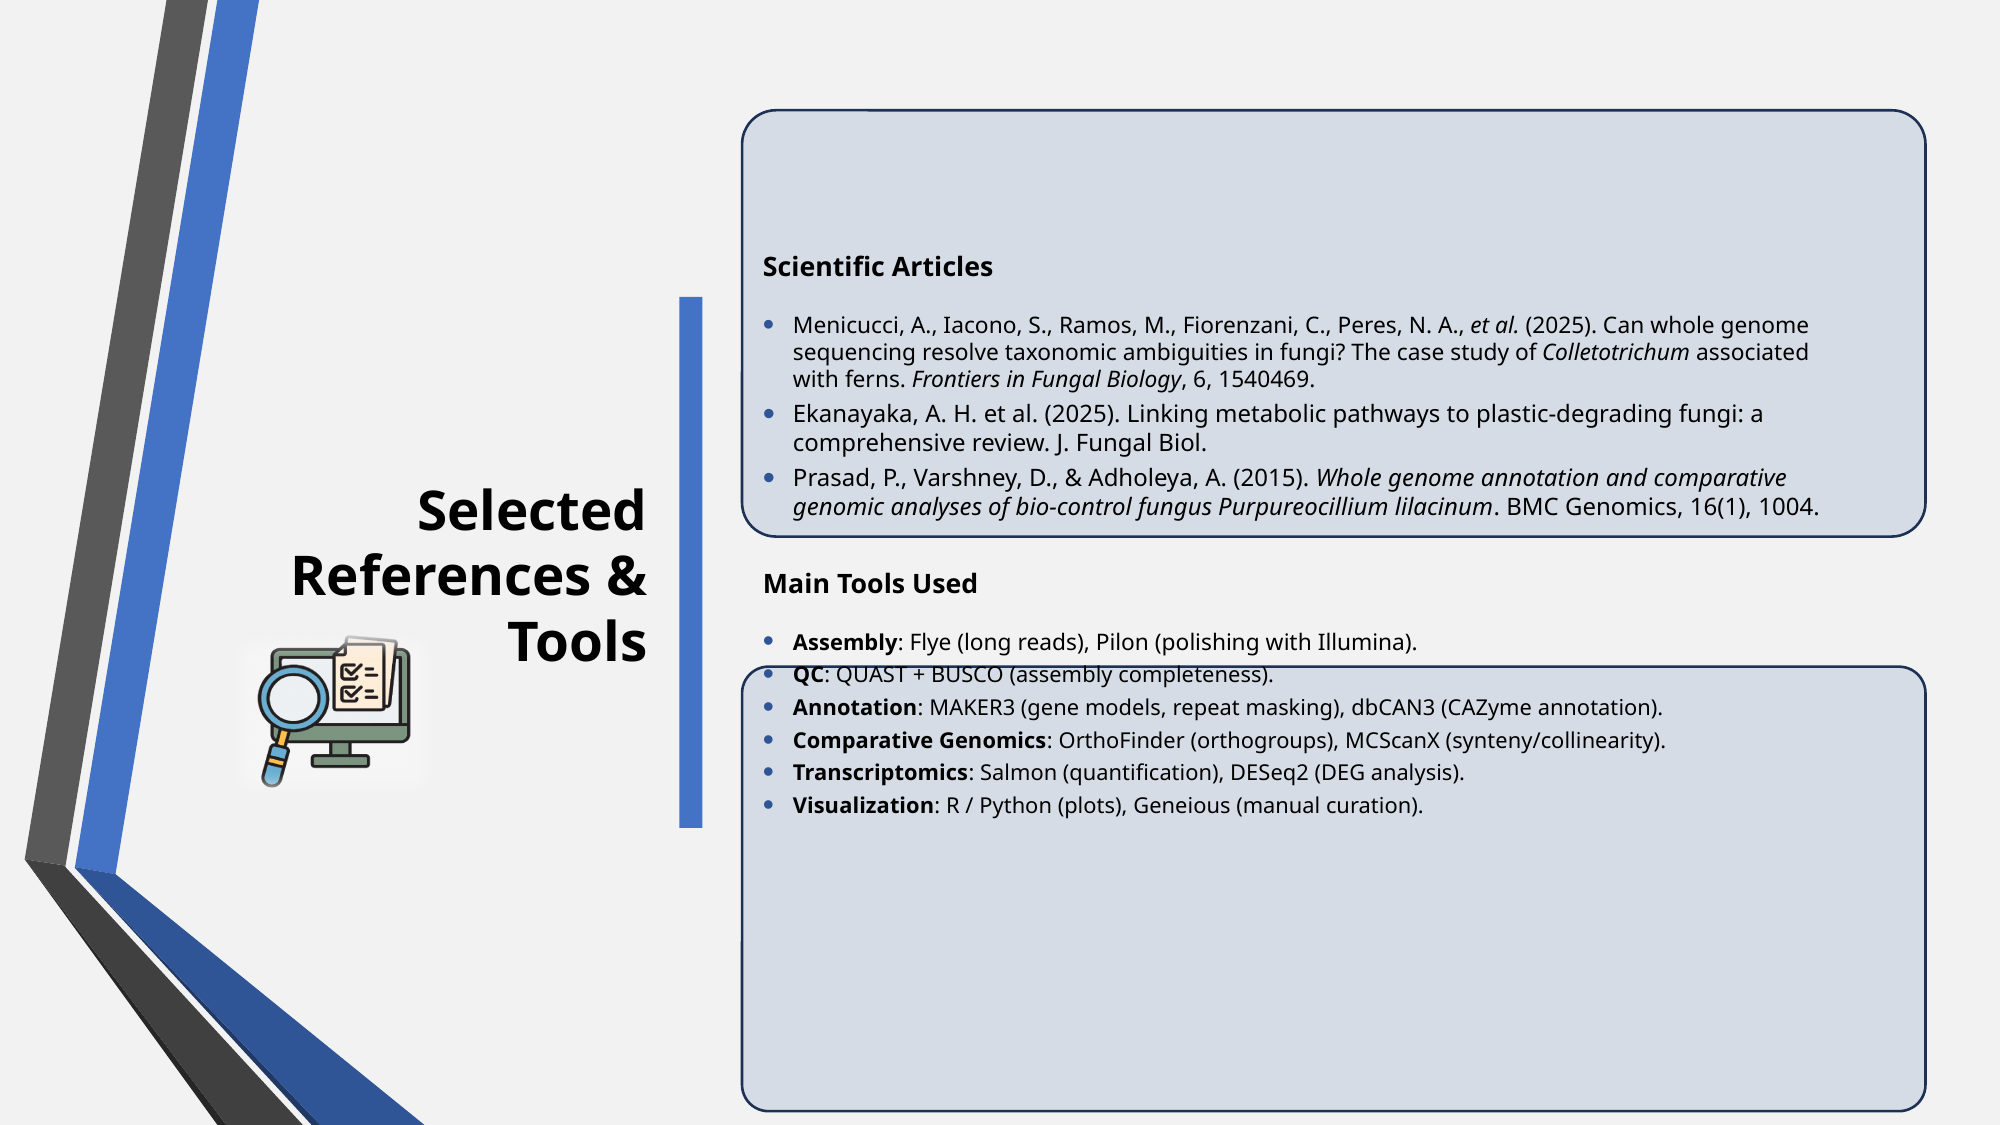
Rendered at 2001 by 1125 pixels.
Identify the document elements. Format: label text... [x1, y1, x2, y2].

list Scientific Articles Menicucci, A., Iacono, S., Ramos, M., Fiorenzani, C., Peres, N. A., et al. (2025). Can whole genome sequencing resolve taxonomic ambiguities in fungi? The case study of Colletotrichum associated with ferns. Frontiers in Fungal Biology, 6, 1540469. Ekanayaka, A. H. et al. (2025). Linking metabolic pathways to plastic-degrading fungi: a comprehensive review. J. Fungal Biol. Prasad, P., Varshney, D., & Adholeya, A. (2015). Whole genome annotation and comparative genomic analyses of bio-control fungus Purpureocillium lilacinum. BMC Genomics, 16(1), 1004. Main Tools Used Assembly: Flye (long reads), Pilon (polishing with Illumina). QC: QUAST + BUSCO (assembly completeness). Annotation: MAKER3 (gene models, repeat masking), dbCAN3 (CAZyme annotation). Comparative Genomics: OrthoFinder (orthogroups), MCScanX (synteny/collinearity). Transcriptomics: Salmon (quantification), DESeq2 (DEG analysis). Visualization: R / Python (plots), Geneious (manual curation). [747, 136, 1861, 854]
text_box [678, 296, 704, 829]
picture [223, 625, 444, 805]
text_box [740, 108, 1927, 538]
title Selected References & Tools [224, 467, 663, 681]
text_box [740, 665, 1927, 1113]
